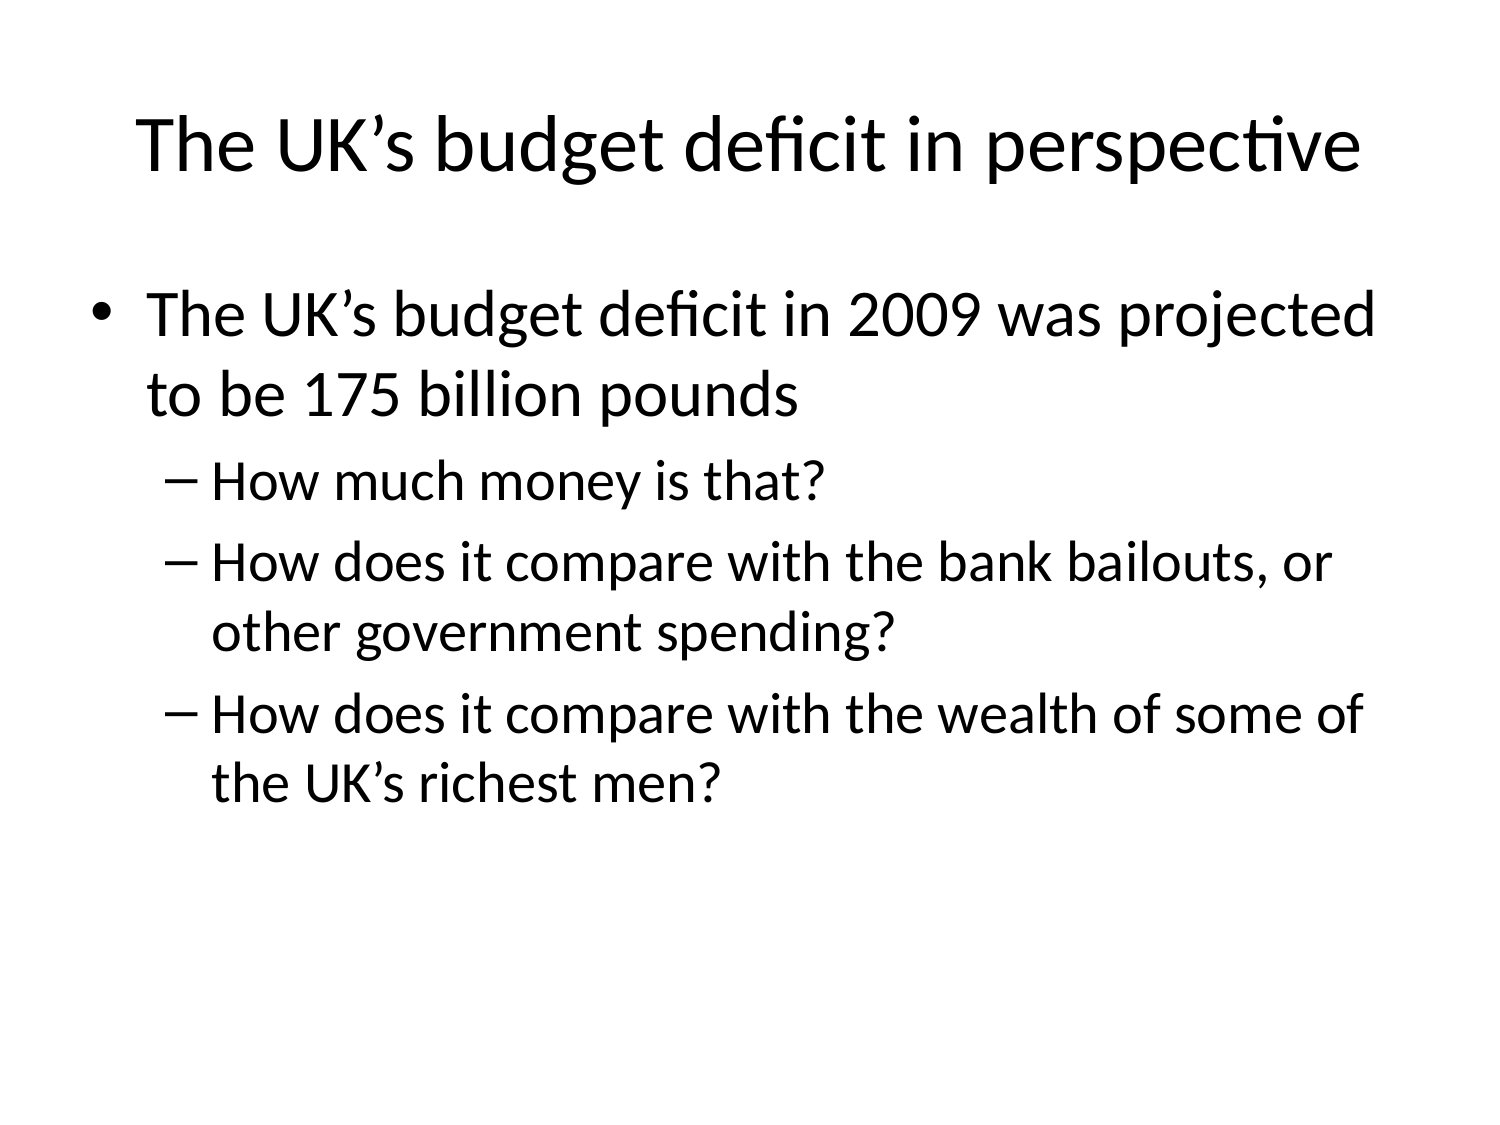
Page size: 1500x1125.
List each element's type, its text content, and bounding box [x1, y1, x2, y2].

list The UK’s budget deficit in 2009 was projected to be 175 billion pounds How much money is that? How does it compare with the bank bailouts, or other government spending? How does it compare with the wealth of some of the UK’s richest men? [75, 262, 1425, 1005]
title The UK’s budget deficit in perspective [75, 45, 1425, 233]
